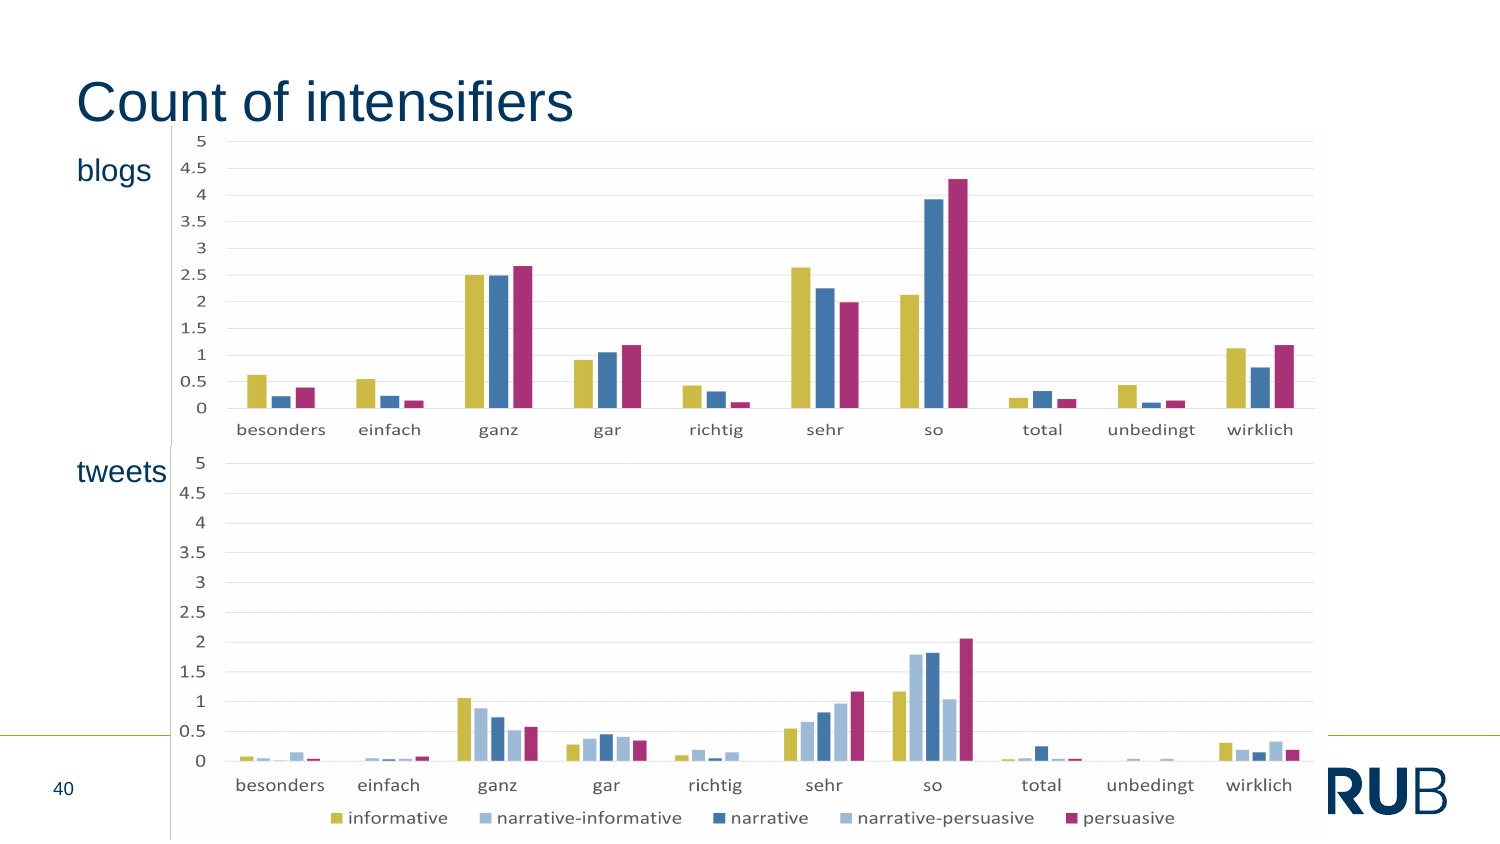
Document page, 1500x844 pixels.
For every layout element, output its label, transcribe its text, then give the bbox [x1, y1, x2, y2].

picture [170, 126, 1329, 840]
slide_number 40 [53, 779, 95, 798]
list blogs tweets [76, 150, 171, 703]
title Count of intensifiers [76, 64, 1317, 142]
